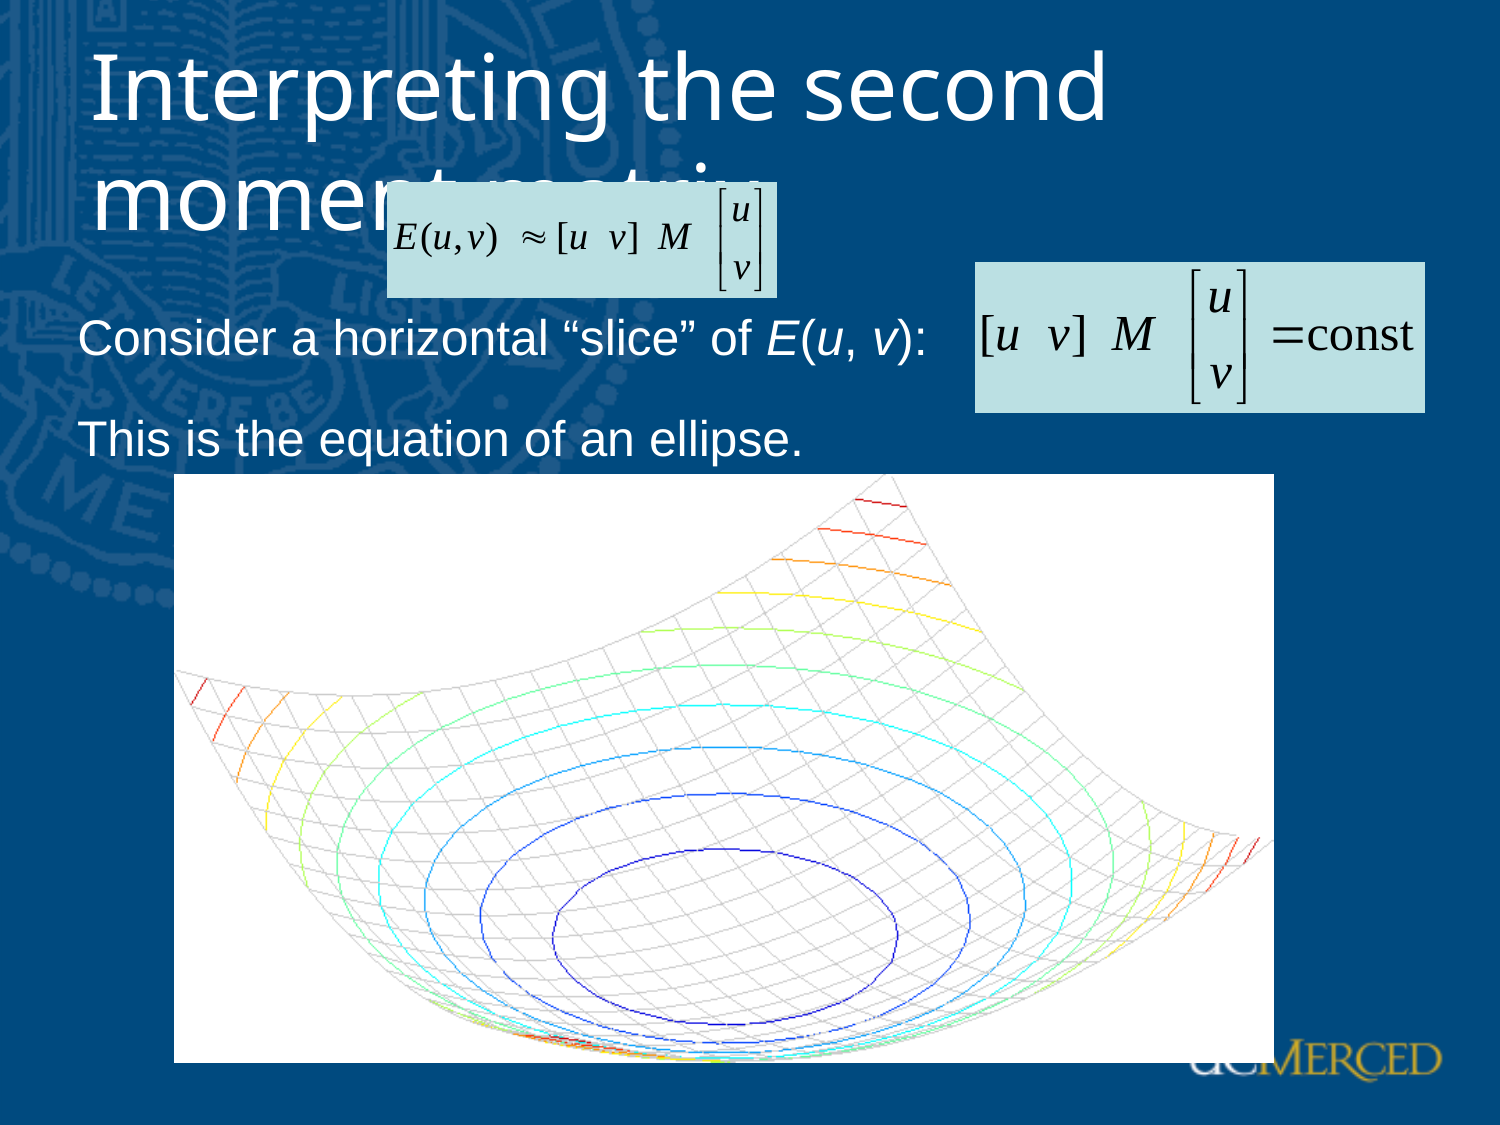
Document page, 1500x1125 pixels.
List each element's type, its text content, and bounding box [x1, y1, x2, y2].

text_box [386, 182, 778, 299]
text_box Consider a horizontal “slice” of E(u, v): [62, 298, 969, 374]
title Interpreting the second moment matrix [75, 45, 1425, 233]
text_box This is the equation of an ellipse. [62, 399, 963, 474]
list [974, 261, 1426, 414]
picture [0, 0, 1500, 1125]
